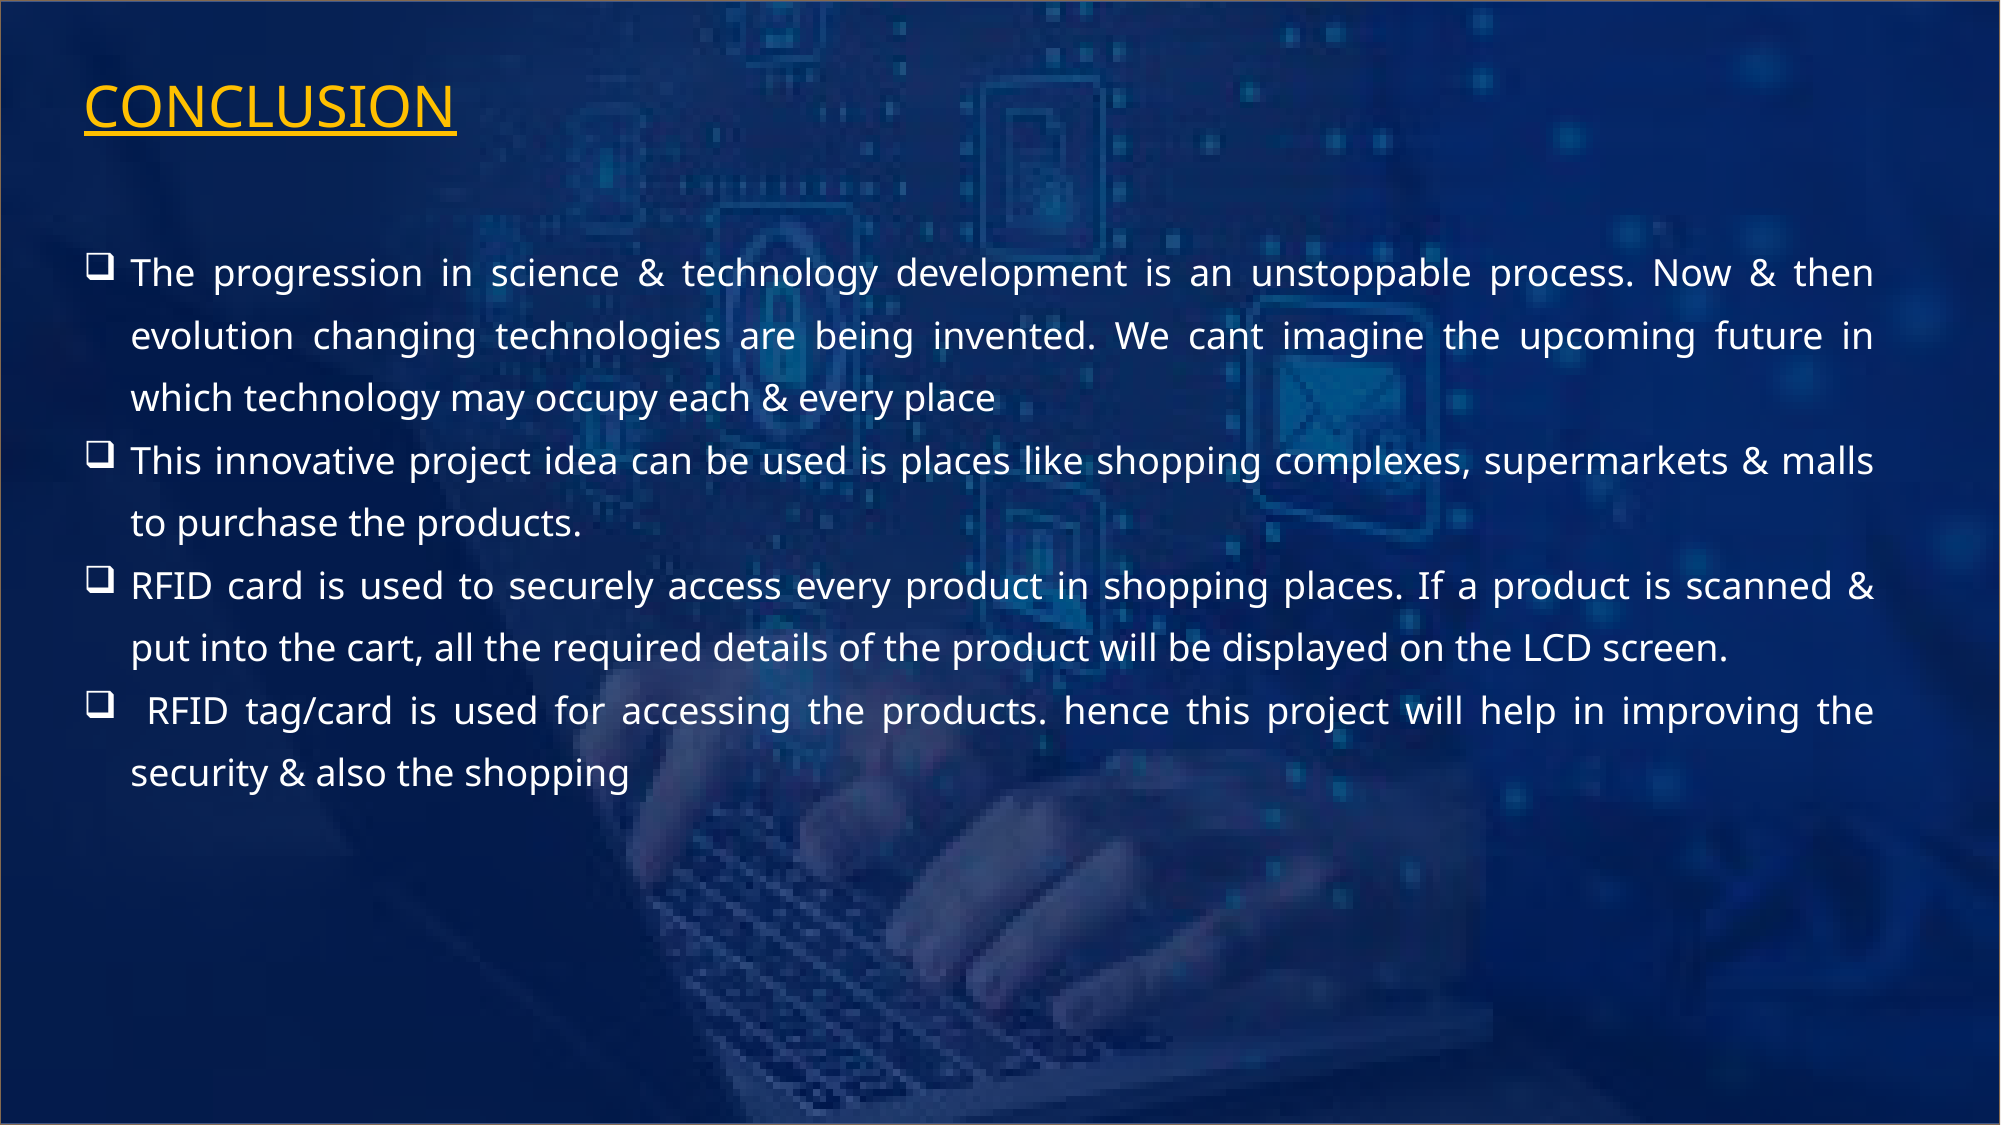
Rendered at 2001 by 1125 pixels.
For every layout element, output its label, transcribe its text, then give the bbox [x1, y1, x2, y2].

list The progression in science & technology development is an unstoppable process. Now & then evolution changing technologies are being invented. We cant imagine the upcoming future in which technology may occupy each & every place This innovative project idea can be used is places like shopping complexes, supermarkets & malls to purchase the products. RFID card is used to securely access every product in shopping places. If a product is scanned & put into the cart, all the required details of the product will be displayed on the LCD screen. RFID tag/card is used for accessing the products. hence this project will help in improving the security & also the shopping [68, 161, 1892, 1057]
title Conclusion [68, 68, 1688, 161]
